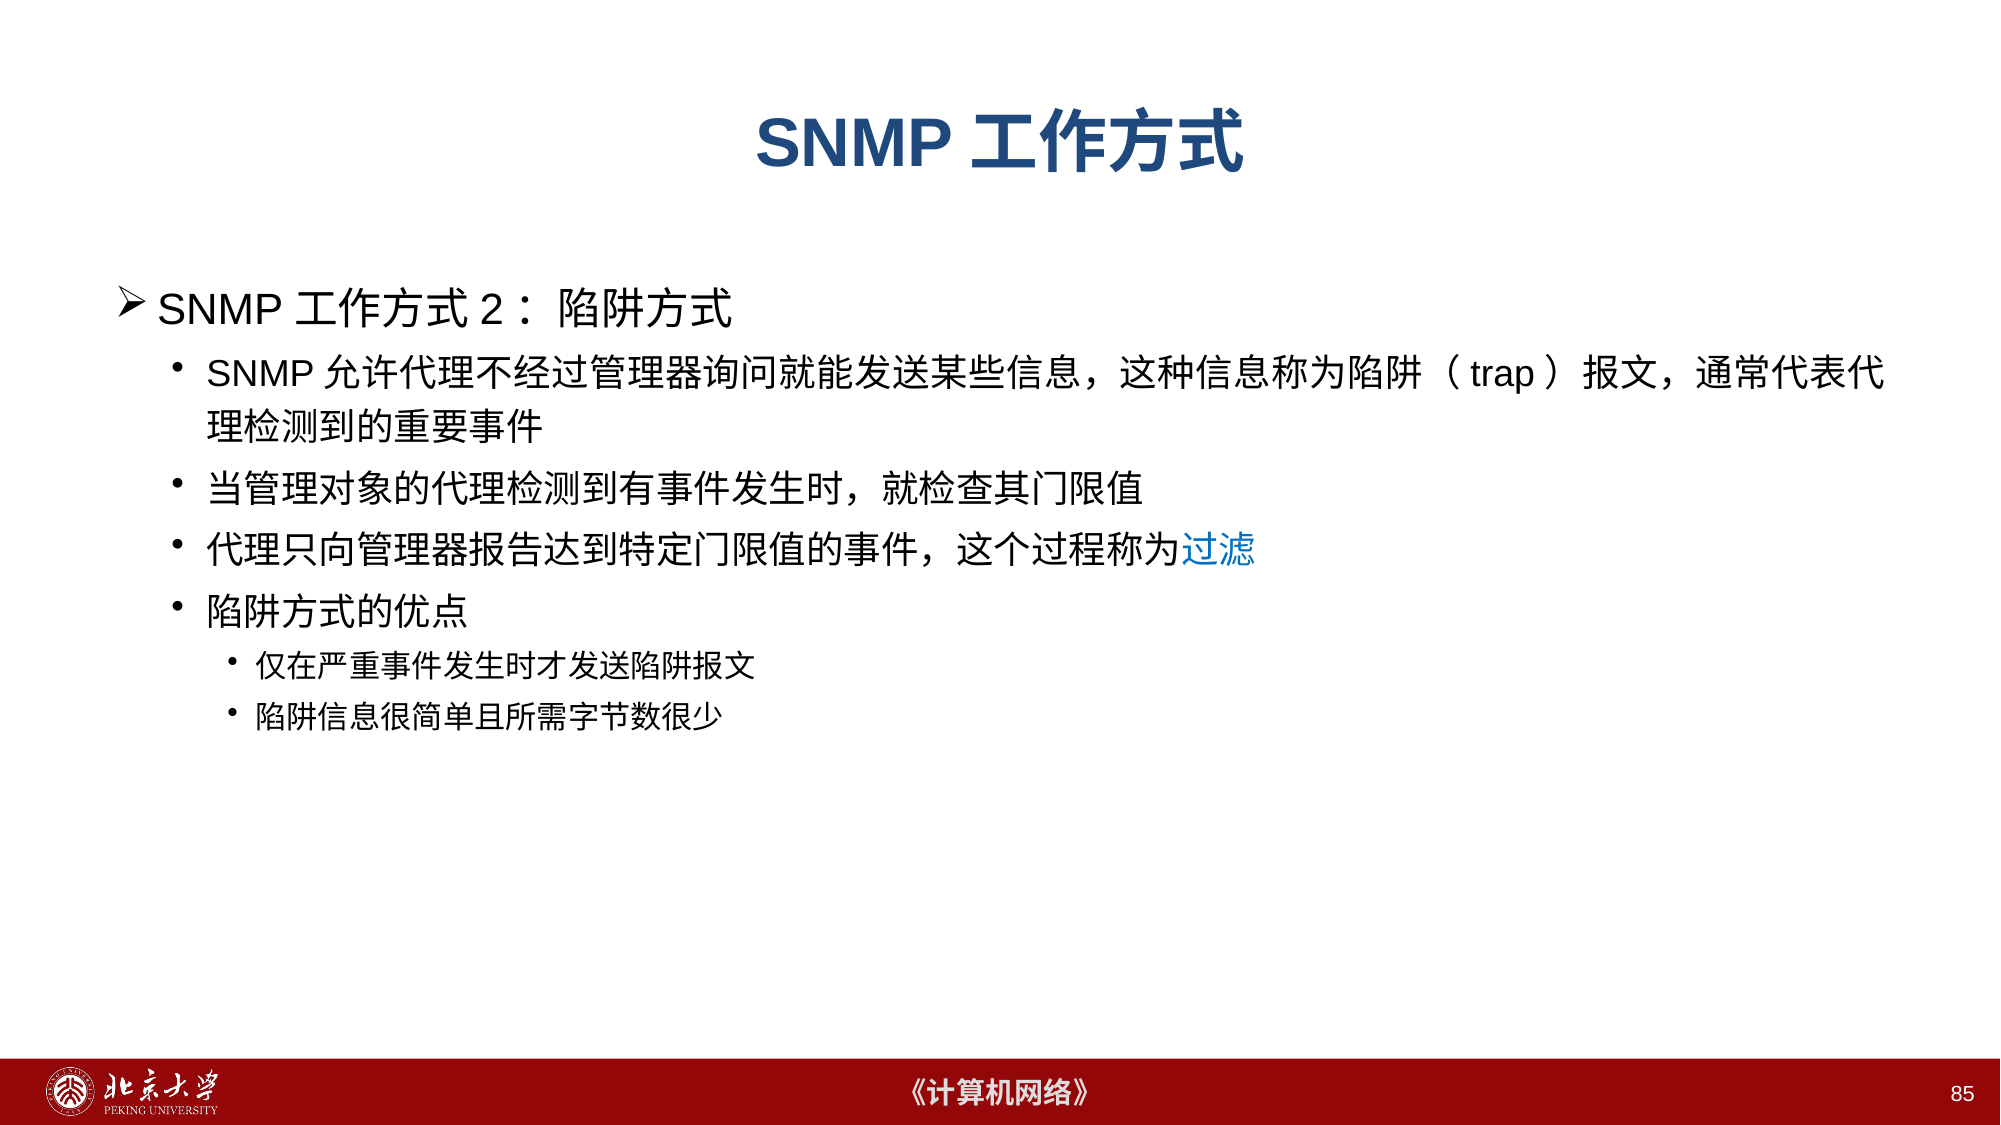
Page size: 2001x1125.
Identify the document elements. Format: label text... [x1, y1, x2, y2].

slide_number 85 [1522, 1072, 1990, 1125]
title SNMP工作方式 [99, 45, 1900, 233]
picture [46, 1067, 218, 1116]
list SNMP工作方式2：陷阱方式 SNMP允许代理不经过管理器询问就能发送某些信息，这种信息称为陷阱（trap）报文，通常代表代理检测到的重要事件 当管理对象的代理检测到有事件发生时，就检查其门限值 代理只向管理器报告达到特定门限值的事件，这个过程称为过滤 陷阱方式的优点 仅在严重事件发生时才发送陷阱报文 陷阱信息很简单且所需字节数很少 [99, 262, 1900, 1005]
